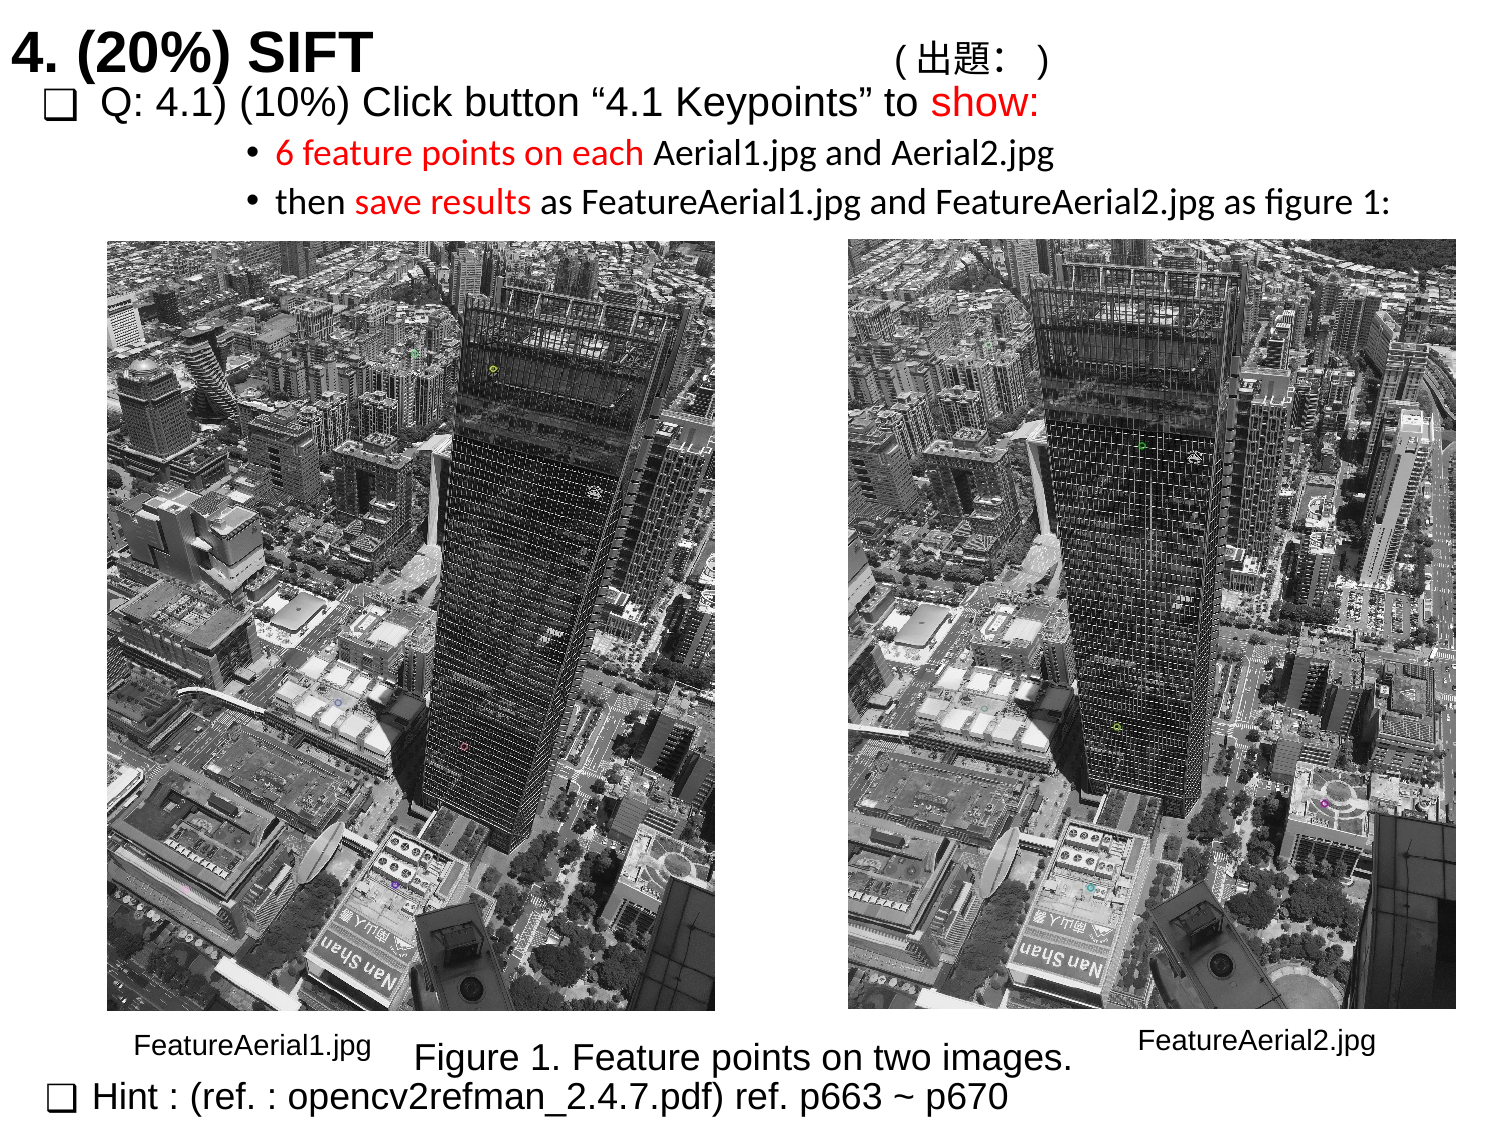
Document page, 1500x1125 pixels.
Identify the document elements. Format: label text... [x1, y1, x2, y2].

text_box Hint : (ref. : opencv2refman_2.4.7.pdf) ref. p663 ~ p670 [29, 1064, 1035, 1125]
text_box FeatureAerial2.jpg [1122, 1016, 1401, 1064]
title 4. (20%) SIFT (出題：) [0, 1, 1499, 107]
text_box FeatureAerial1.jpg [118, 1018, 392, 1064]
list Q: 4.1) (10%) Click button “4.1 Keypoints” to show: 6 feature points on each Aerial1.jpg and Aerial2.jpg then save results as FeatureAerial1.jpg and FeatureAerial2.jpg as figure 1: [10, 107, 1499, 885]
text_box Figure 1. Feature points on two images. [398, 1025, 1123, 1086]
picture [848, 239, 1457, 1010]
picture [107, 241, 715, 1011]
